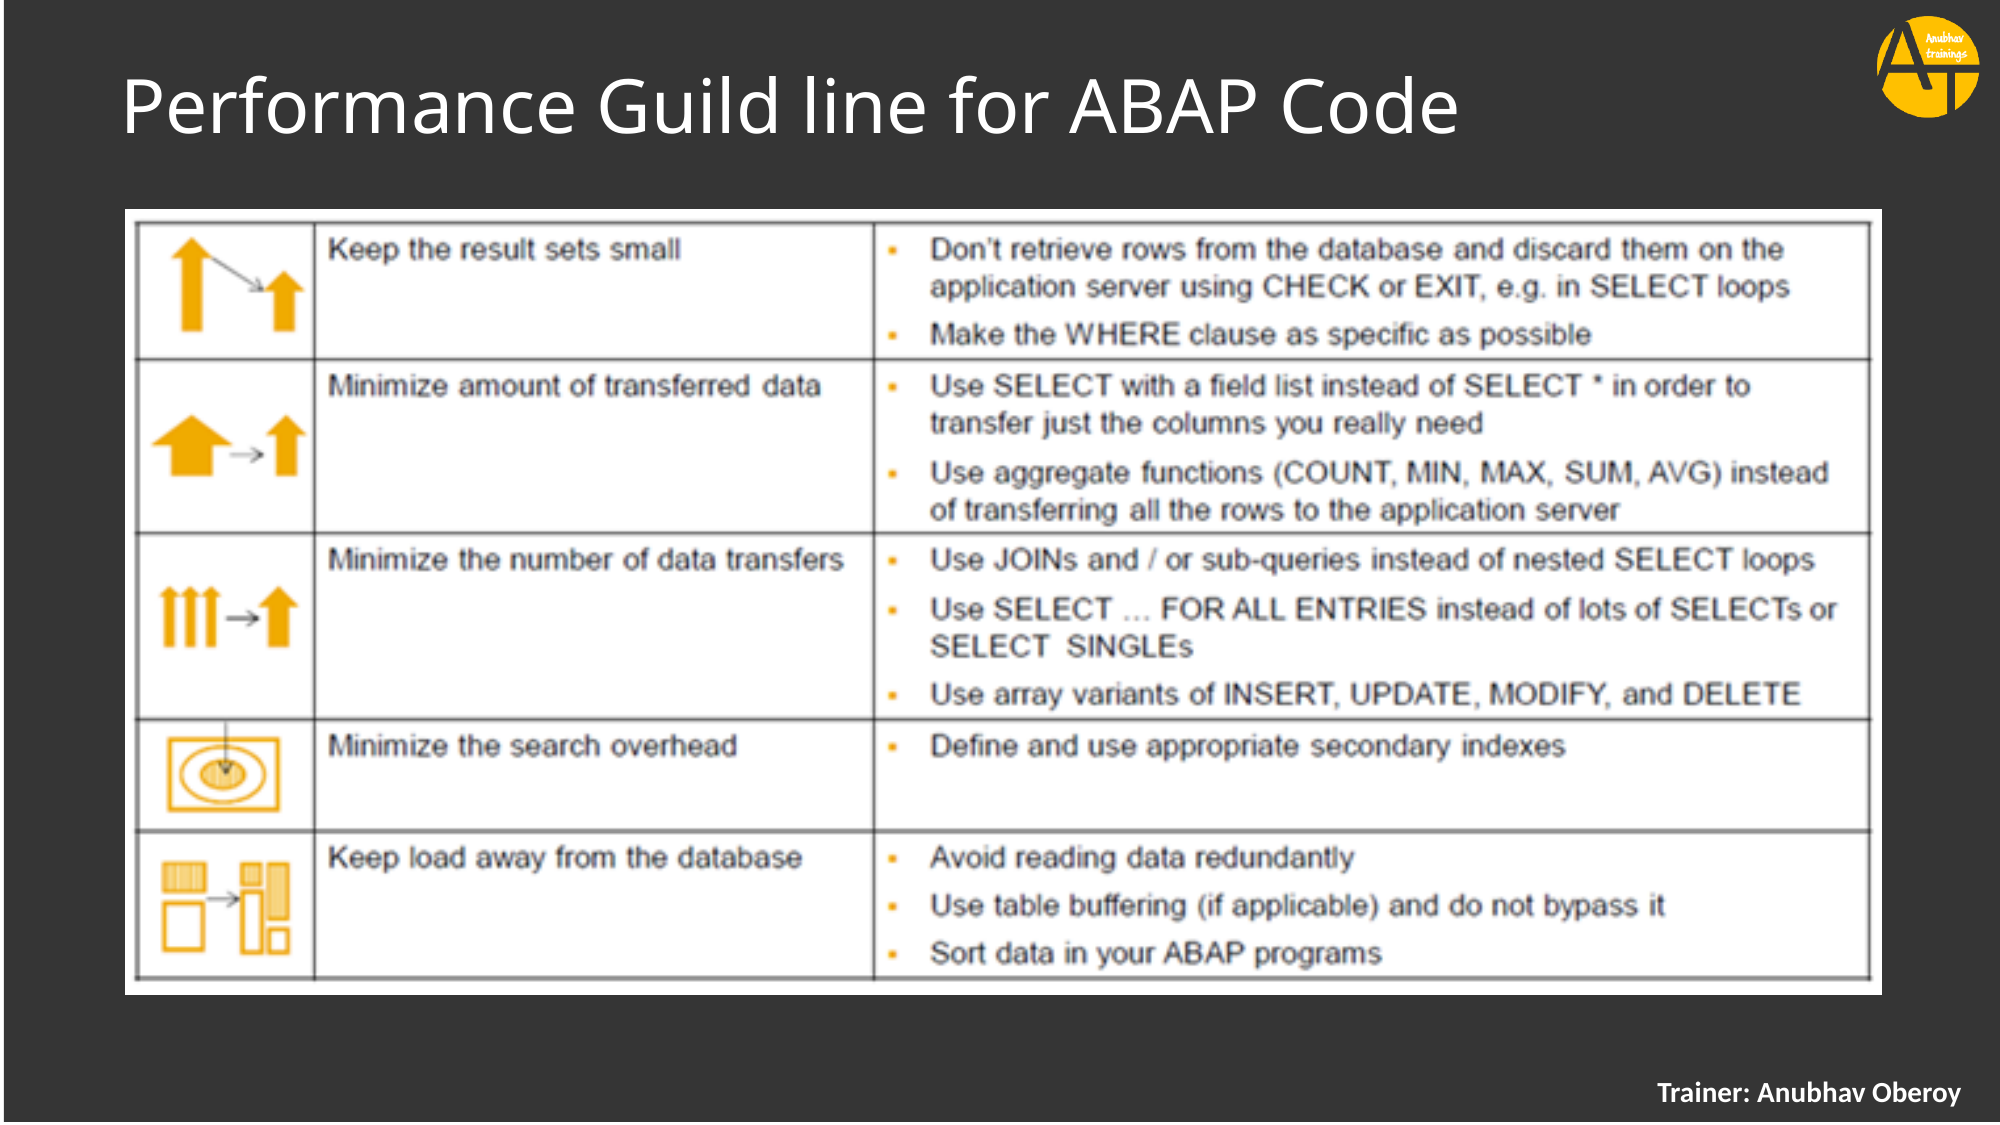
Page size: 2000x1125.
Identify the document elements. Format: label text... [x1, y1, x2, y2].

picture [1866, 9, 1985, 126]
footer Trainer: Anubhav Oberoy [1625, 1061, 1994, 1121]
picture [125, 209, 1883, 996]
text_box [2, 0, 2000, 1124]
title Performance Guild line for ABAP Code [99, 45, 1900, 162]
